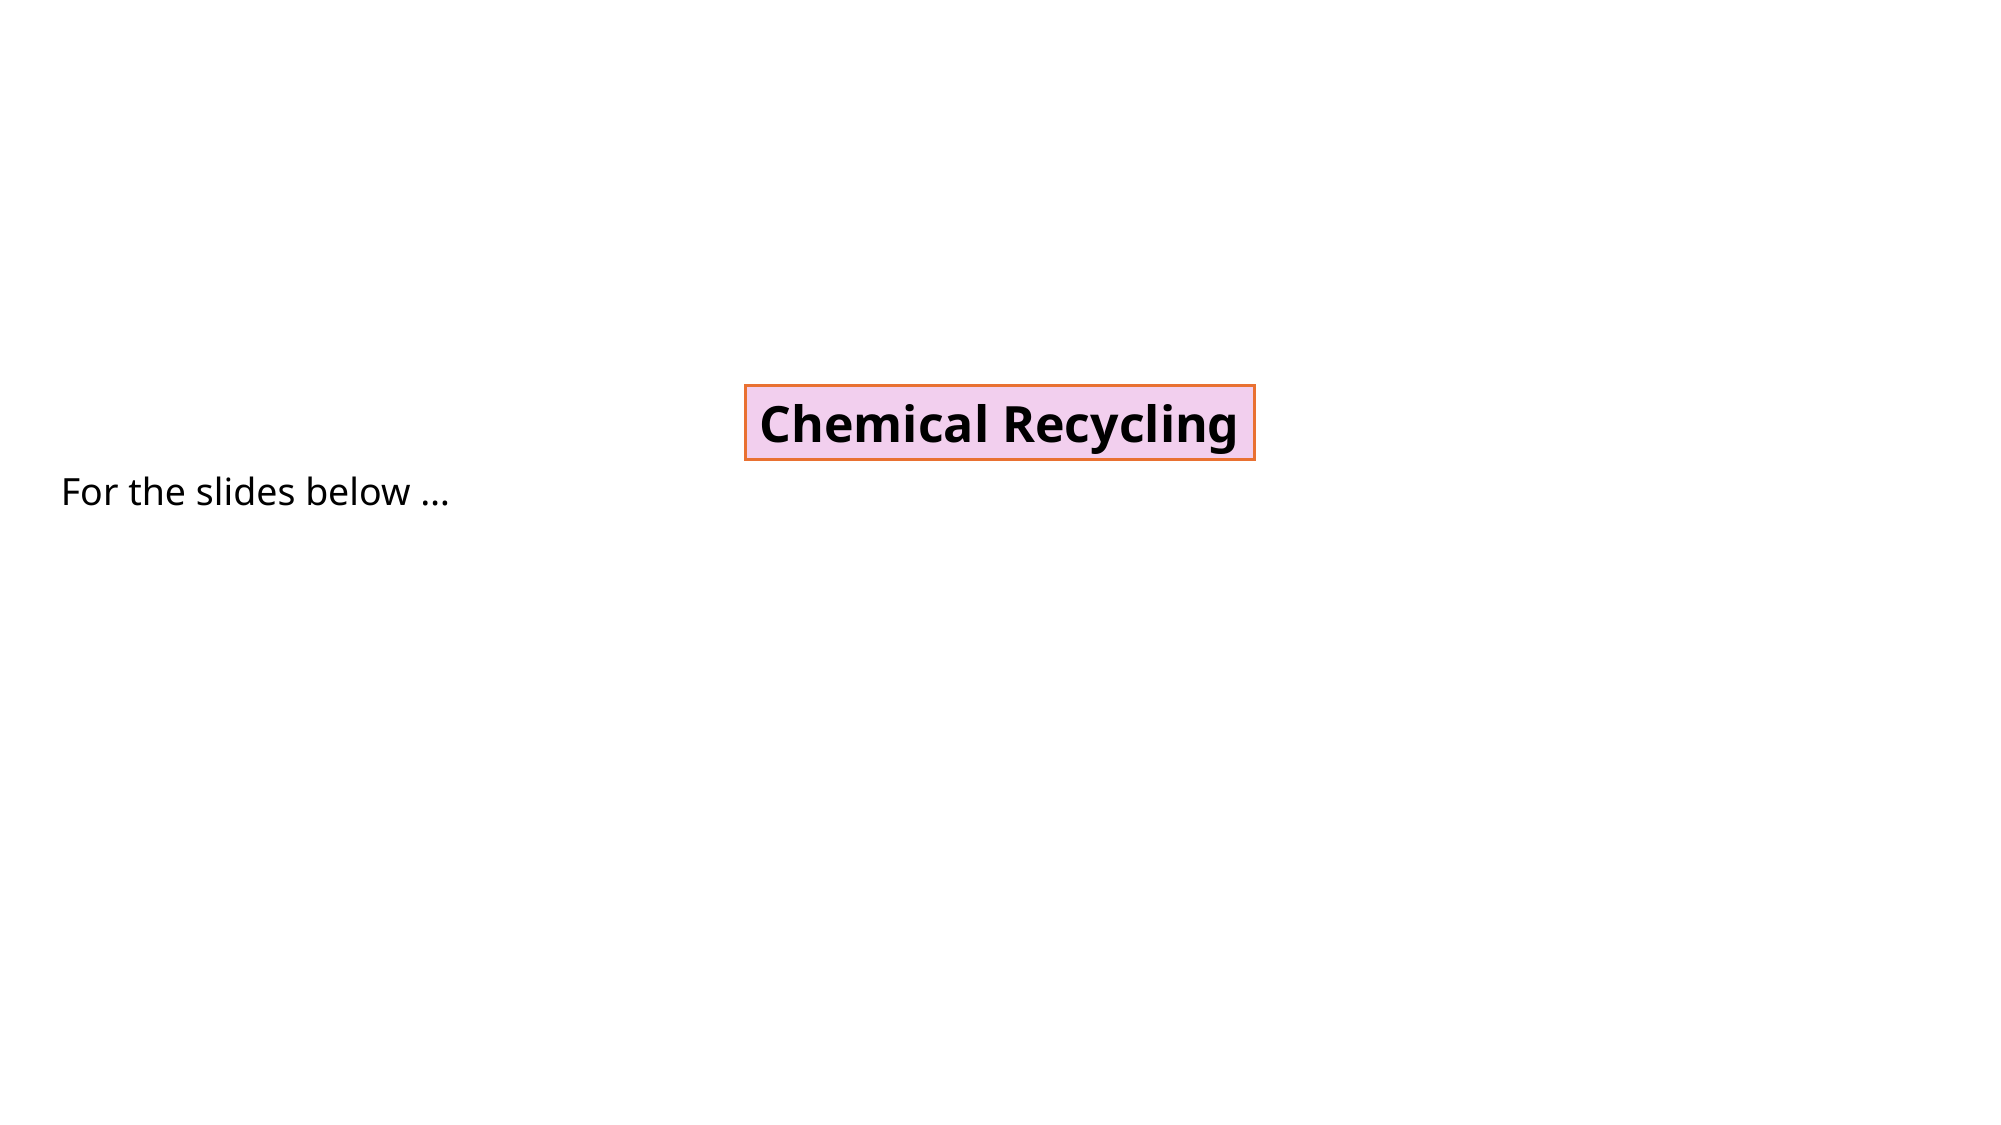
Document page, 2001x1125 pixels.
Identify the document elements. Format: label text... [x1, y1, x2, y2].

text_box For the slides below … [46, 460, 1890, 521]
text_box Chemical Recycling [744, 384, 1256, 460]
